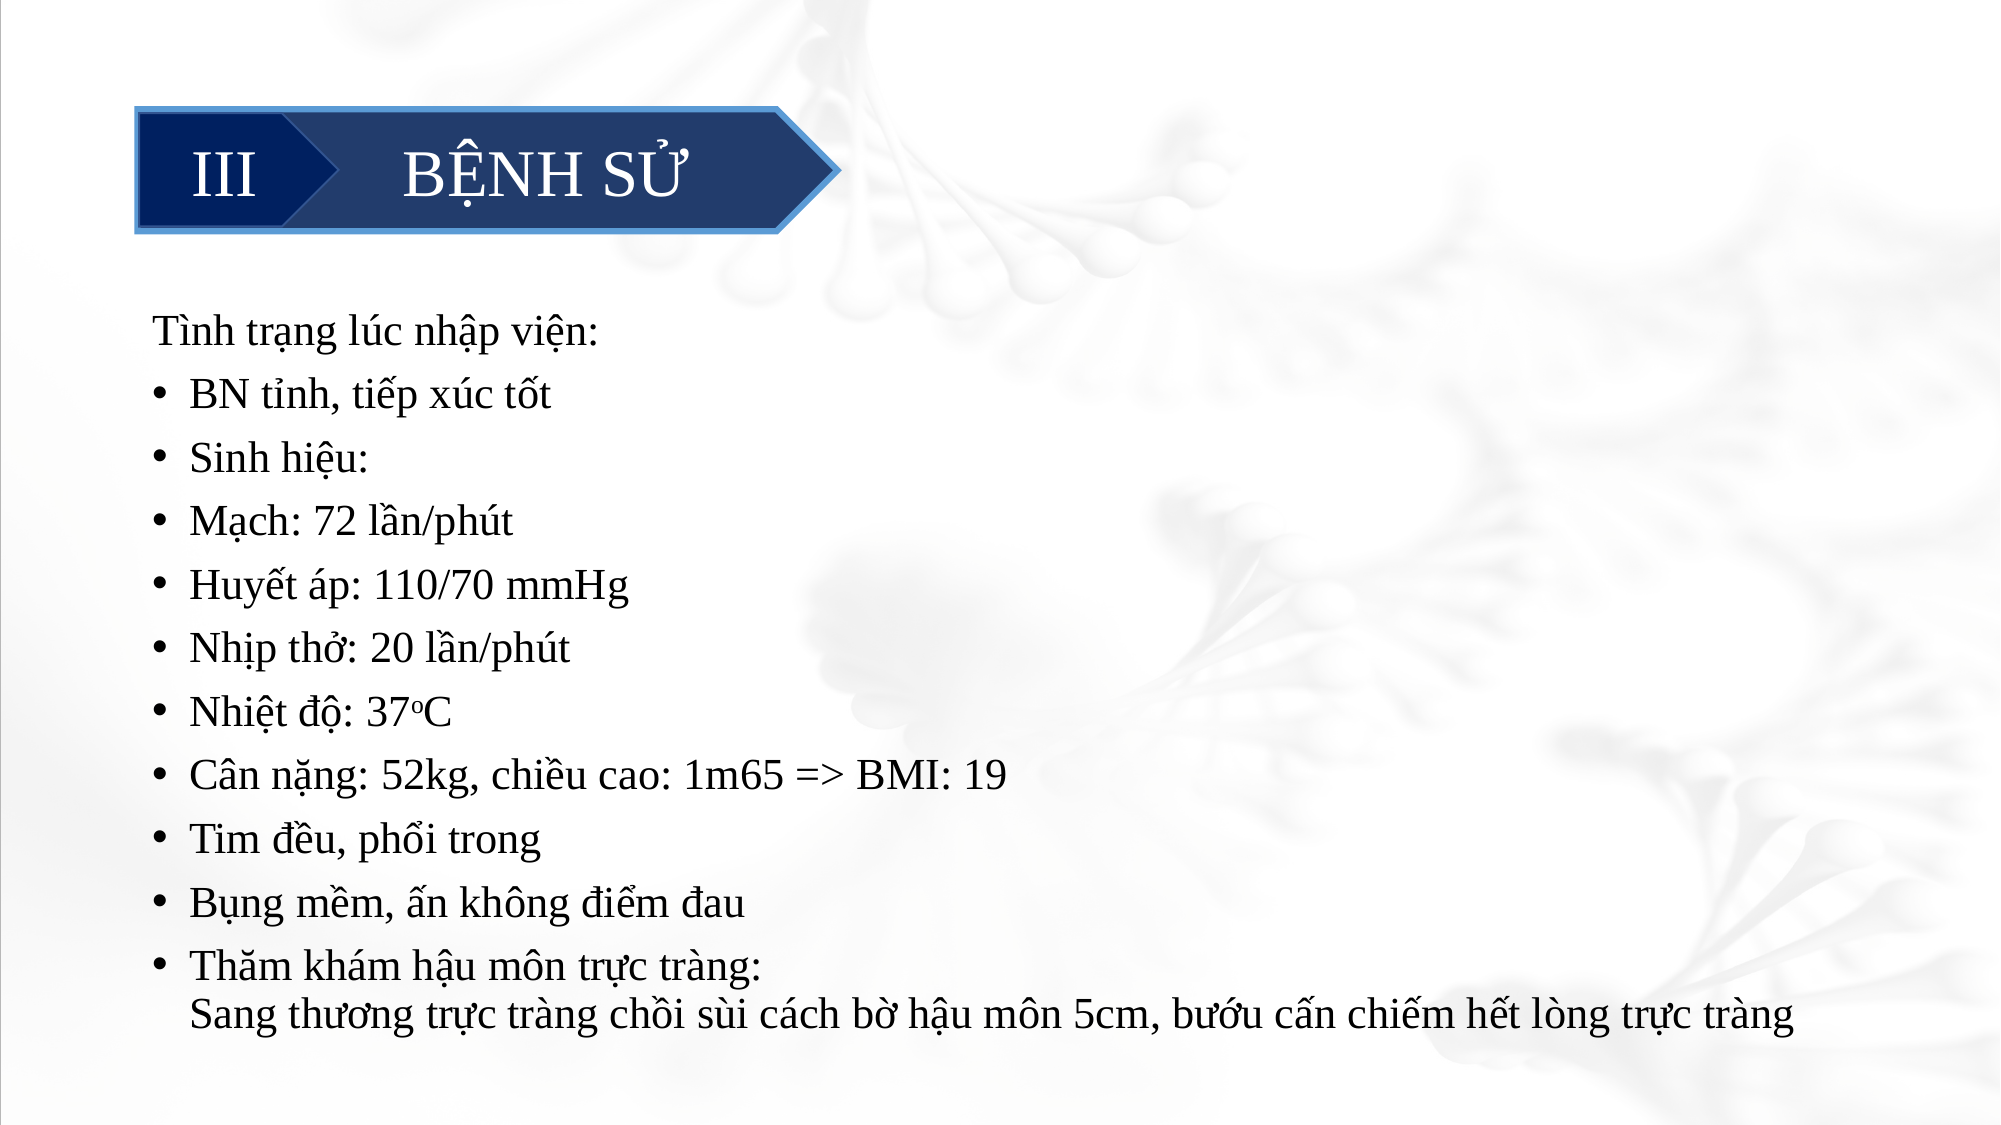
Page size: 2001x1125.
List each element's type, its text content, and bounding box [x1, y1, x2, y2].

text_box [137, 109, 838, 232]
list Tình trạng lúc nhập viện: BN tỉnh, tiếp xúc tốt Sinh hiệu: Mạch: 72 lần/phút Huyết áp: 110/70 mmHg Nhịp thở: 20 lần/phút Nhiệt độ: 37oC Cân nặng: 52kg, chiều cao: 1m65 => BMI: 19 Tim đều, phổi trong Bụng mềm, ấn không điểm đau Thăm khám hậu môn trực tràng: Sang thương trực tràng chồi sùi cách bờ hậu môn 5cm, bướu cấn chiếm hết lòng trực tràng [137, 299, 1863, 1054]
